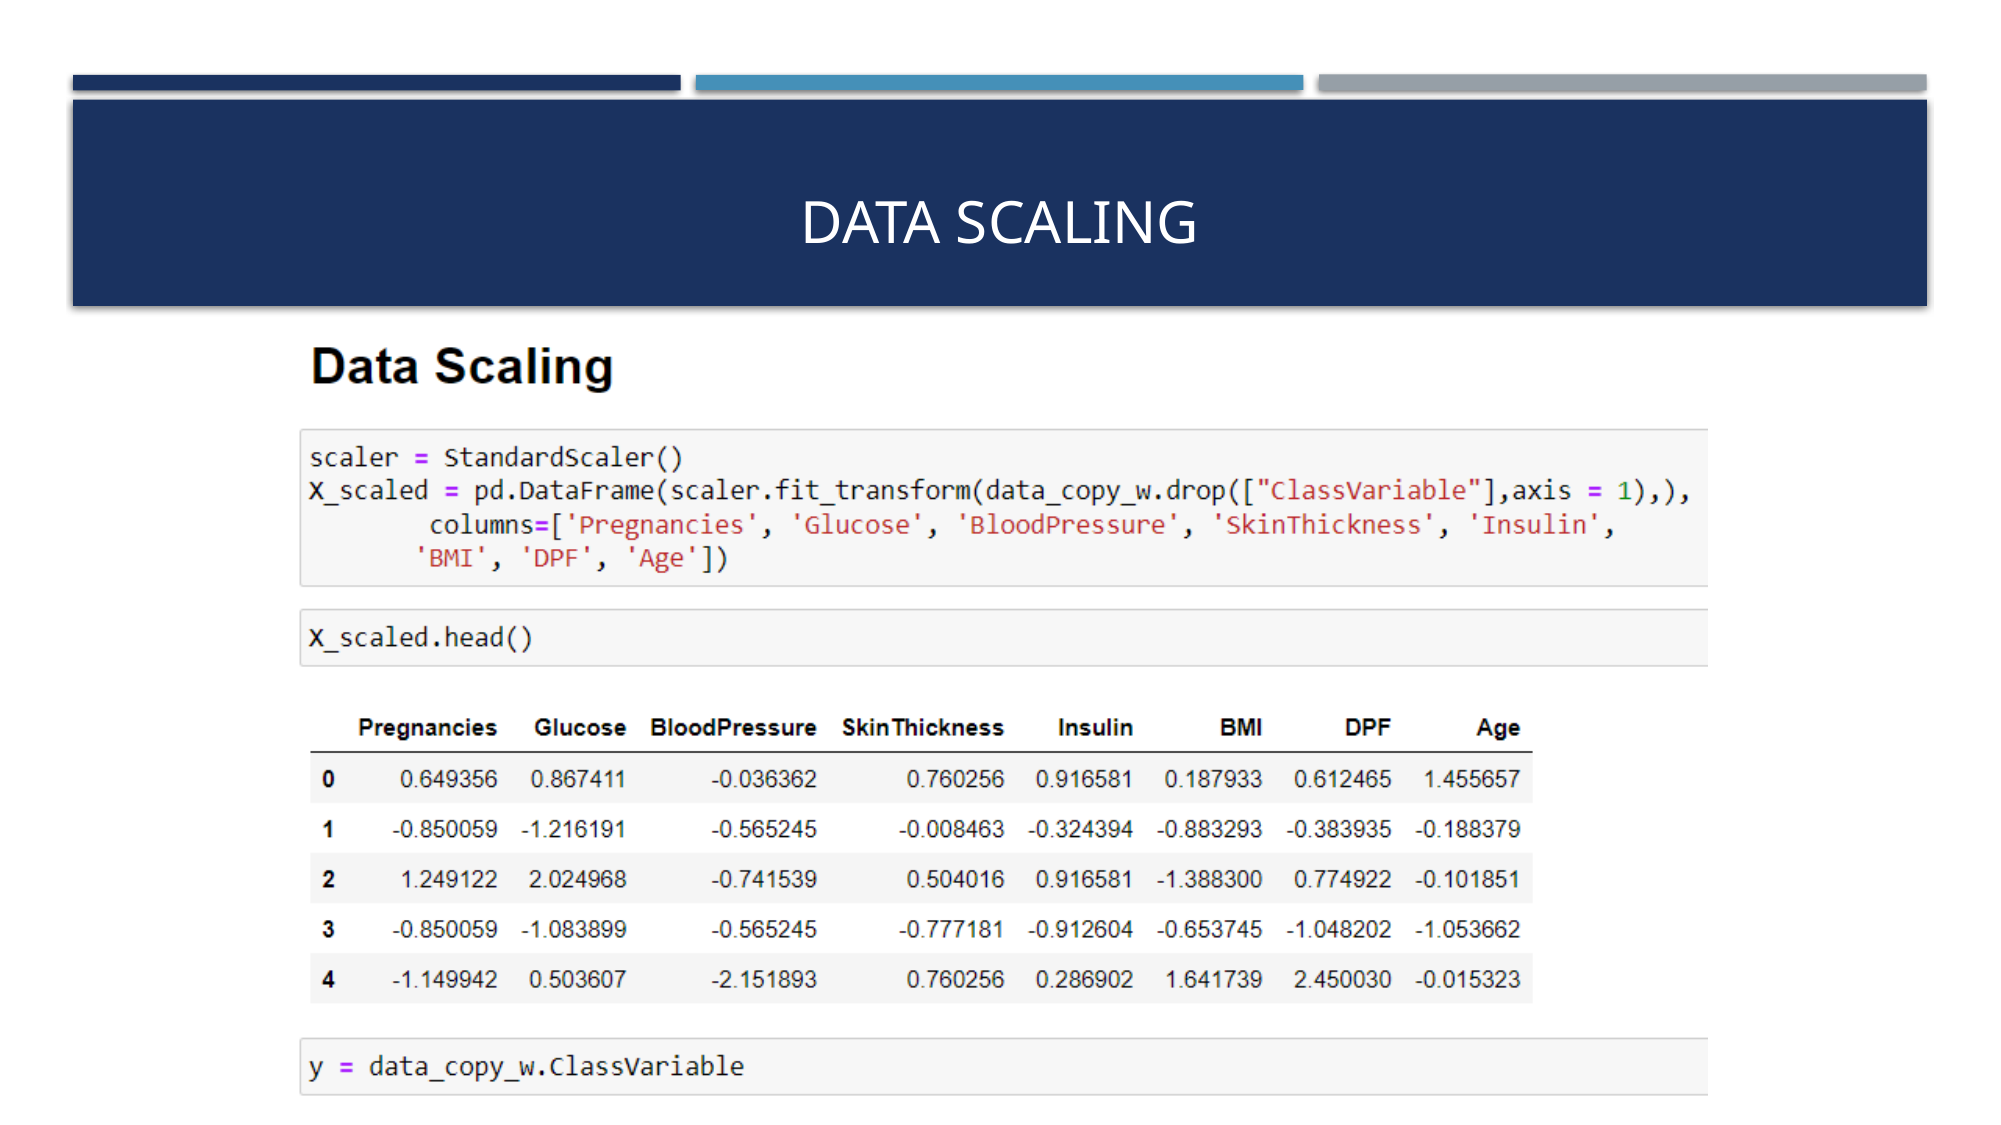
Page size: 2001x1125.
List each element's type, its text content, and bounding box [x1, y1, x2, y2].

picture [291, 332, 1709, 1099]
title data scalıng [95, 119, 1905, 333]
